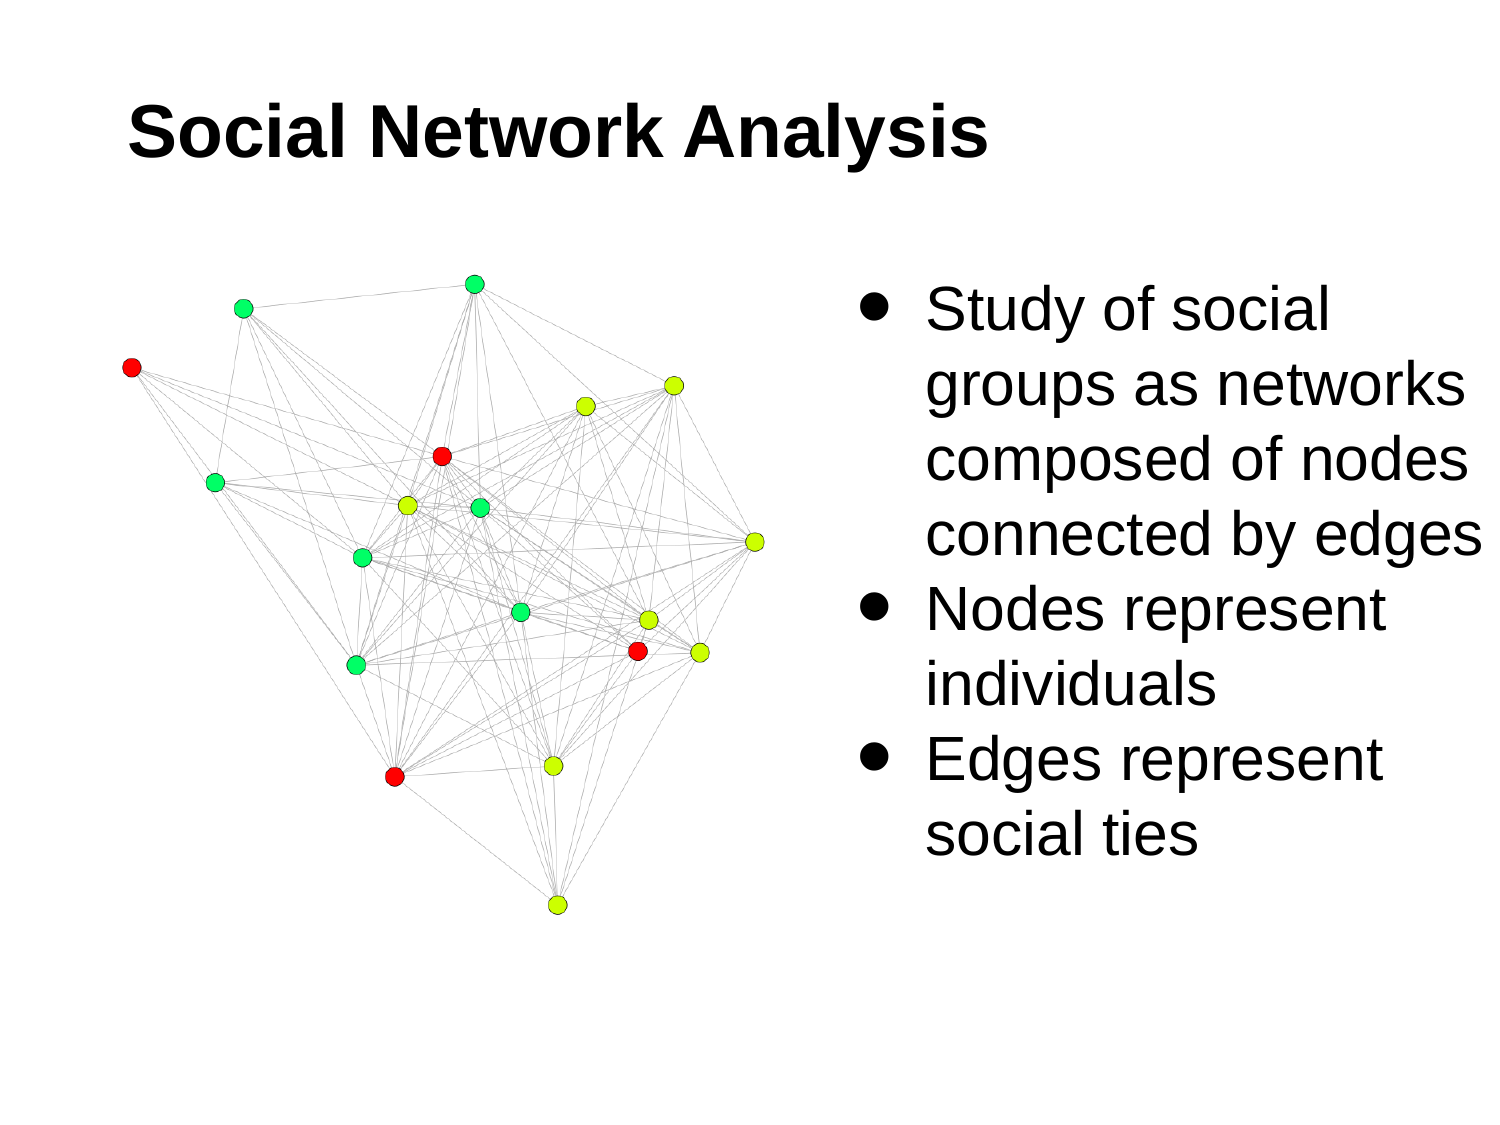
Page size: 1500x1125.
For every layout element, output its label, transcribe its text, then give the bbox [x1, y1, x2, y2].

text_box [0, 203, 911, 998]
title Social Network Analysis [75, 0, 1425, 188]
text_box Study of social groups as networks composed of nodes connected by edges Nodes represent individuals Edges represent social ties [835, 253, 1500, 1057]
